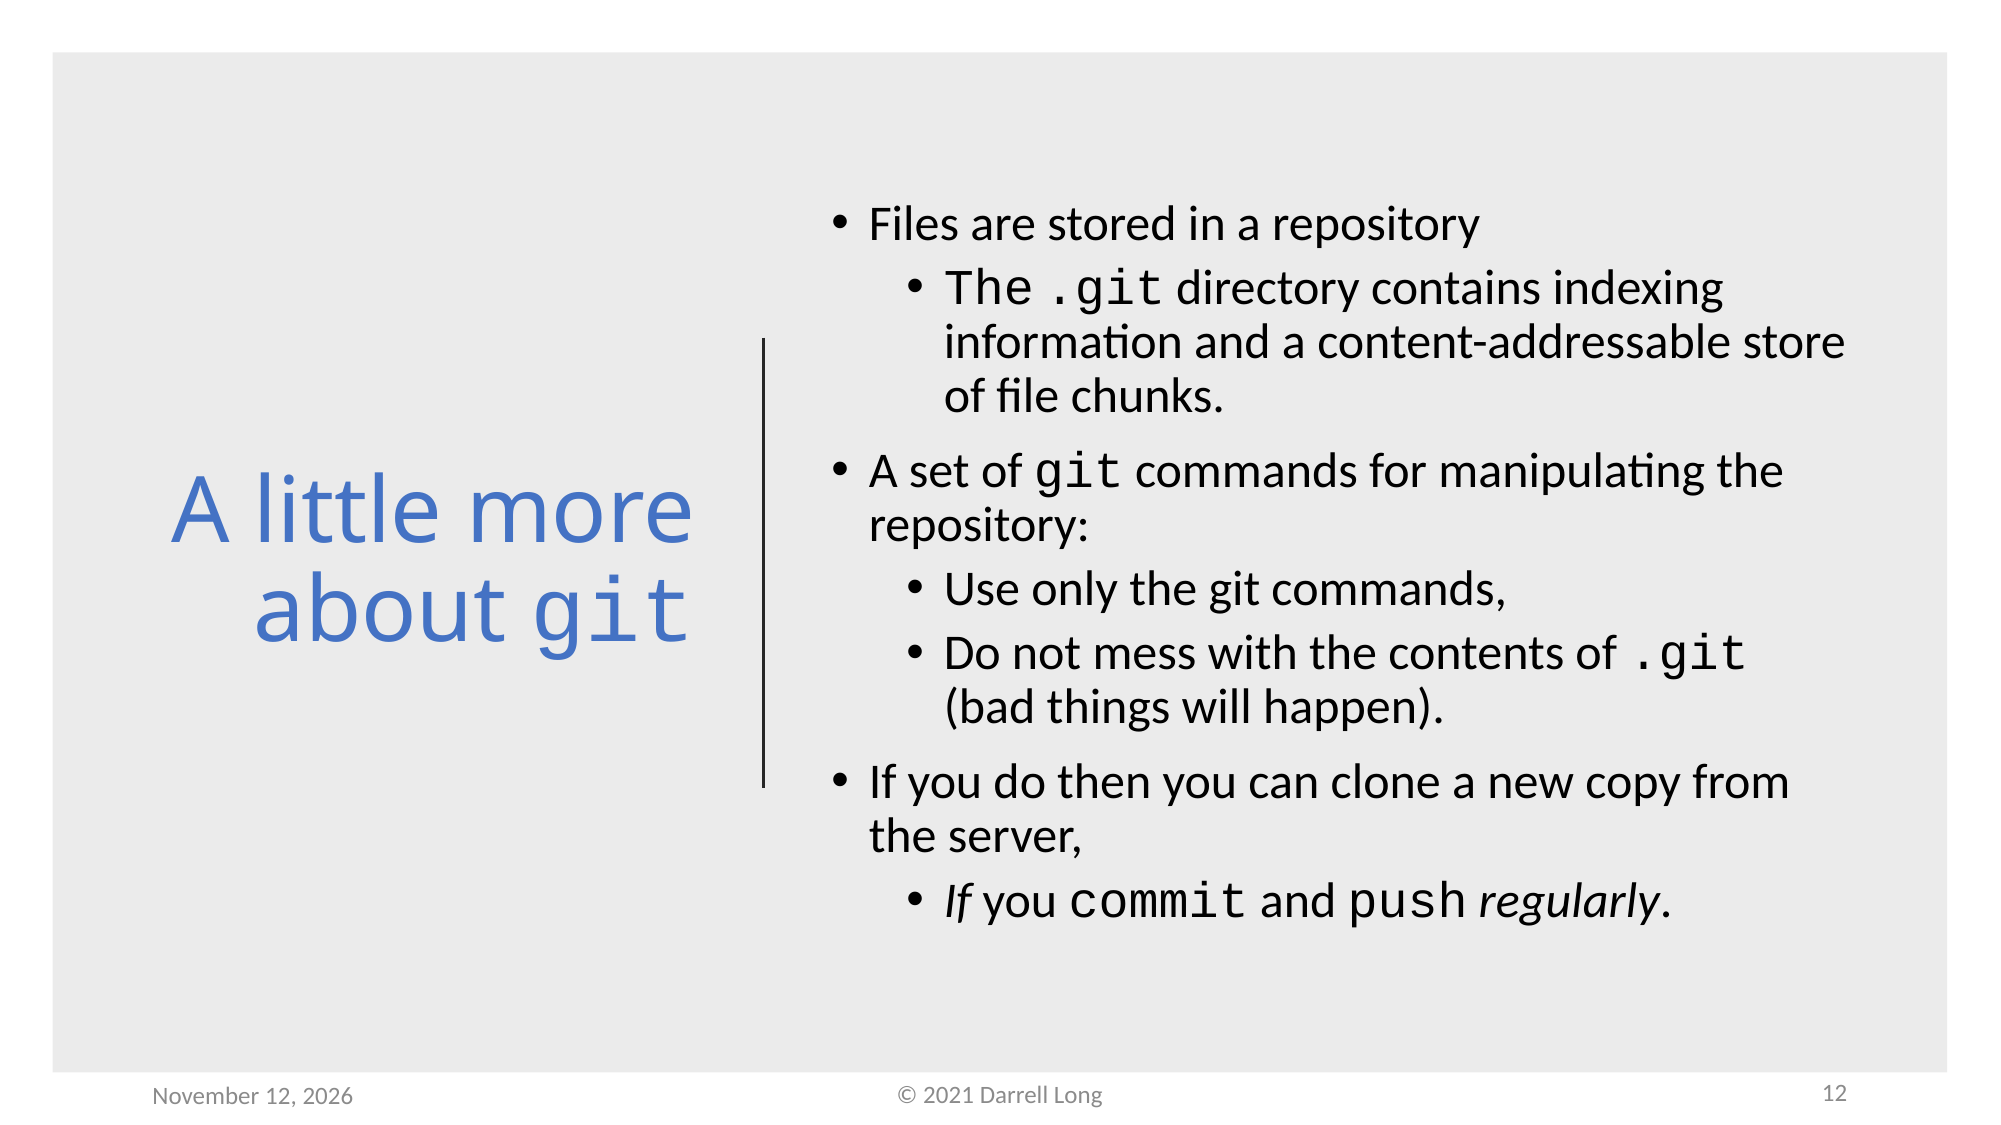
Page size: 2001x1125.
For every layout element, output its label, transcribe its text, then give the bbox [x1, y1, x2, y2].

list Files are stored in a repository The .git directory contains indexing information and a content-addressable store of file chunks. A set of git commands for manipulating the repository: Use only the git commands, Do not mess with the contents of .git (bad things will happen). If you do then you can clone a new copy from the server, If you commit and push regularly. [816, 158, 1863, 967]
title A little more about git [137, 158, 711, 967]
slide_number 12 [1412, 1061, 1863, 1122]
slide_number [137, 1064, 588, 1125]
text_box [52, 51, 1948, 1073]
footer © 2021 Darrell Long [662, 1063, 1338, 1124]
